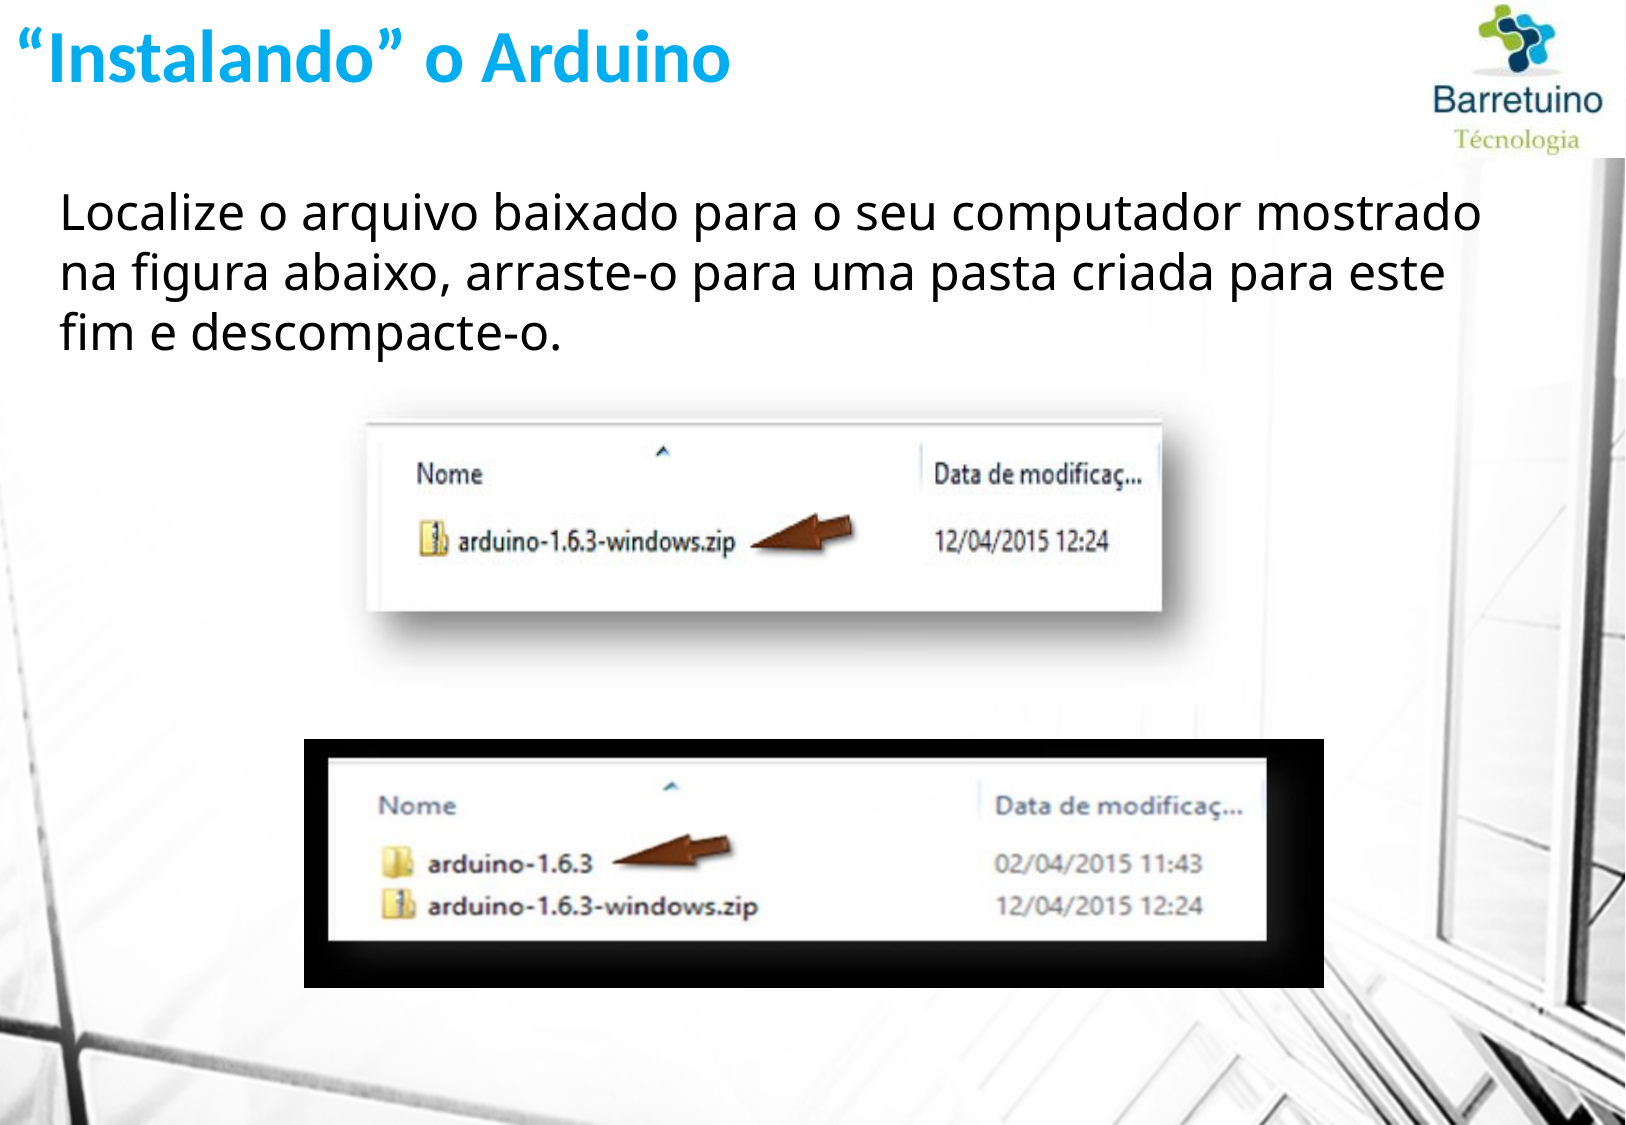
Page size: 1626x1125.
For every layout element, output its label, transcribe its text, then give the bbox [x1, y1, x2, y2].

text_box “Instalando” o Arduino [0, 0, 1410, 105]
text_box Localize o arquivo baixado para o seu computador mostrado na figura abaixo, arraste-o para uma pasta criada para este fim e descompacte-o. [44, 172, 1543, 368]
picture [0, 0, 1626, 1125]
